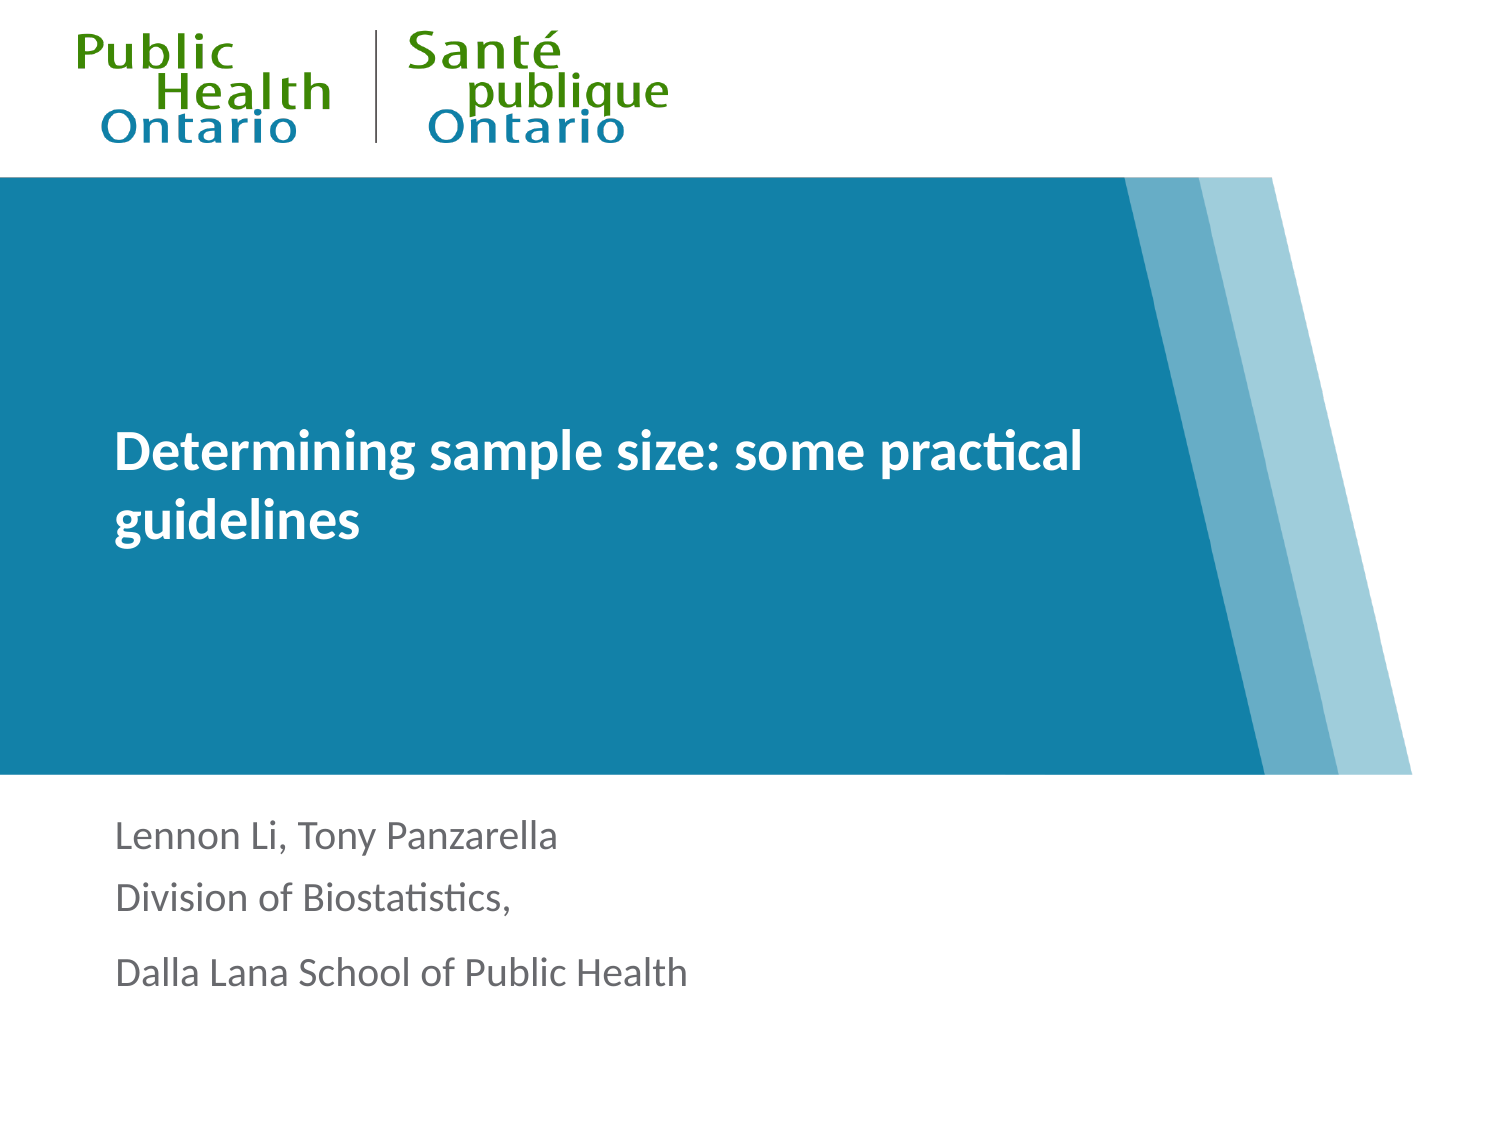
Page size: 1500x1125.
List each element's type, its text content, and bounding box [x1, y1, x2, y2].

picture [78, 30, 668, 143]
list Lennon Li, Tony Panzarella [99, 800, 1100, 863]
subtitle Determining sample size: some practical guidelines [99, 238, 1100, 725]
picture [0, 144, 1436, 804]
list Dalla Lana School of Public Health [100, 937, 1101, 1000]
list Division of Biostatistics, [100, 862, 1101, 925]
